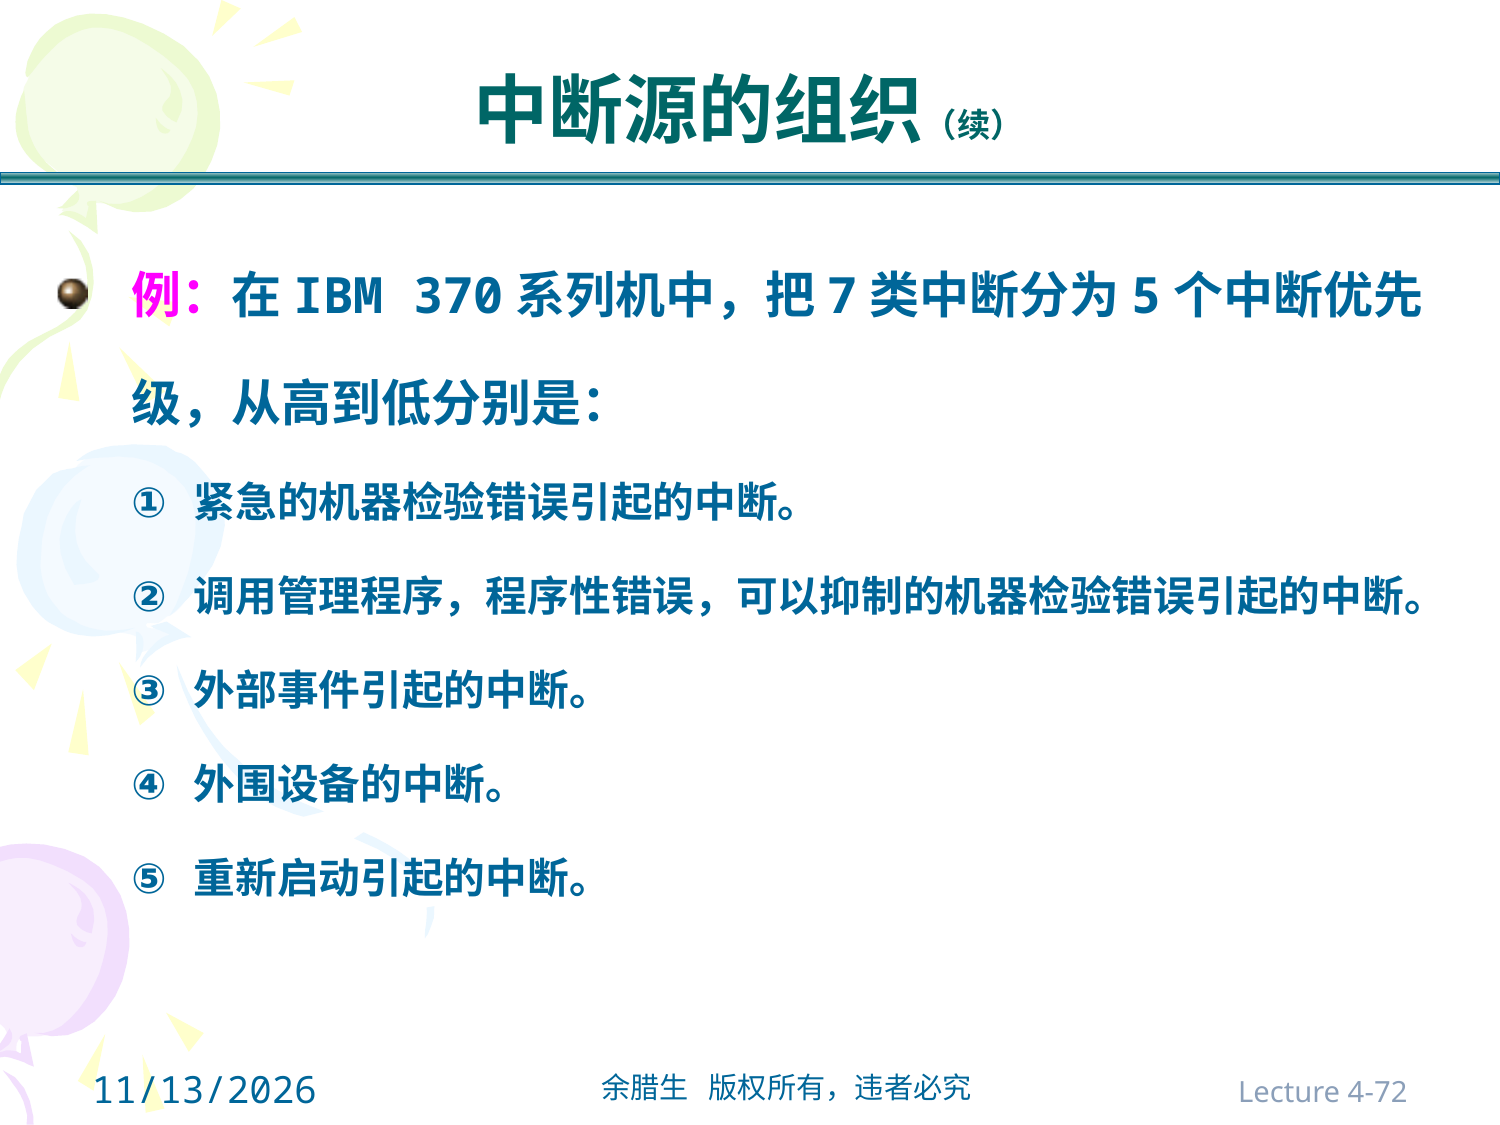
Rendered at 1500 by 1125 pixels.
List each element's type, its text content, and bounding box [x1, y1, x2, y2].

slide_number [76, 1058, 573, 1125]
slide_number Lecture 4-72 [1072, 1066, 1423, 1125]
title 中断源的组织（续） [72, 78, 1425, 161]
picture [56, 277, 88, 309]
list 例：在IBM 370系列机中，把7类中断分为5个中断优先级，从高到低分别是： 紧急的机器检验错误引起的中断。 调用管理程序，程序性错误，可以抑制的机器检验错误引起的中断。 外部事件引起的中断。 外围设备的中断。 重新启动引起的中断。 [41, 207, 1447, 1012]
